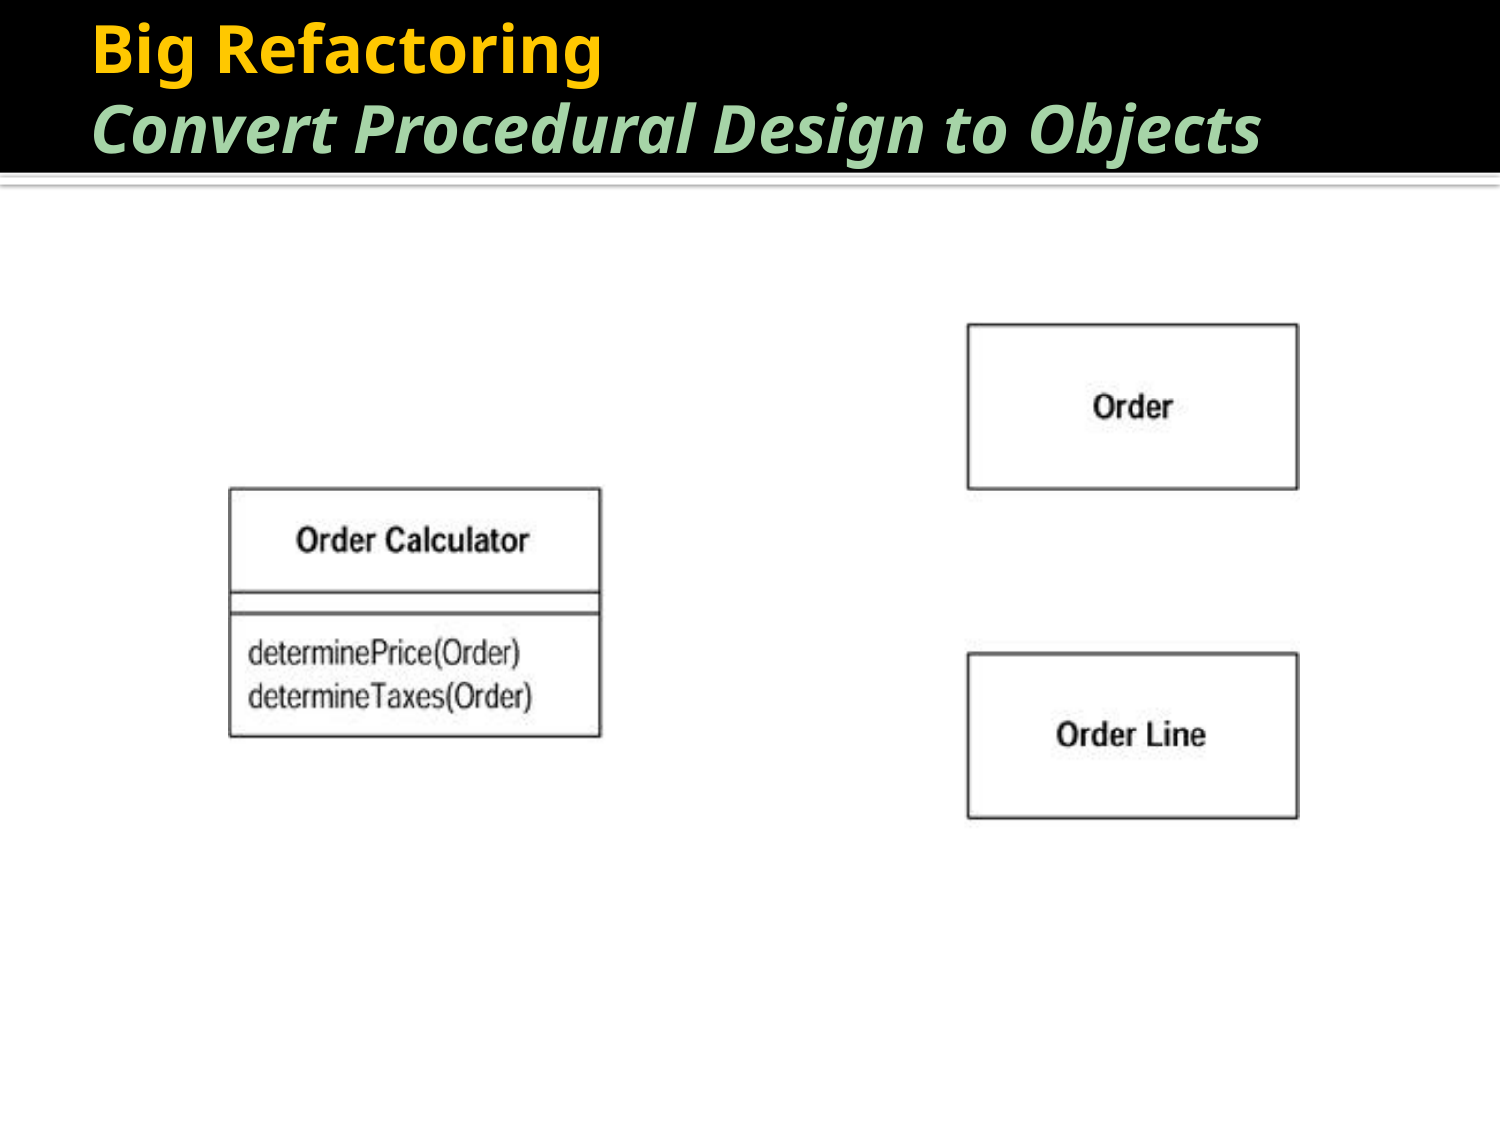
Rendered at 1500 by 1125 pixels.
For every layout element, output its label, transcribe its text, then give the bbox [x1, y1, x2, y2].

text_box Big Refactoring Convert Procedural Design to Objects [74, 25, 1425, 149]
picture [154, 268, 1346, 857]
